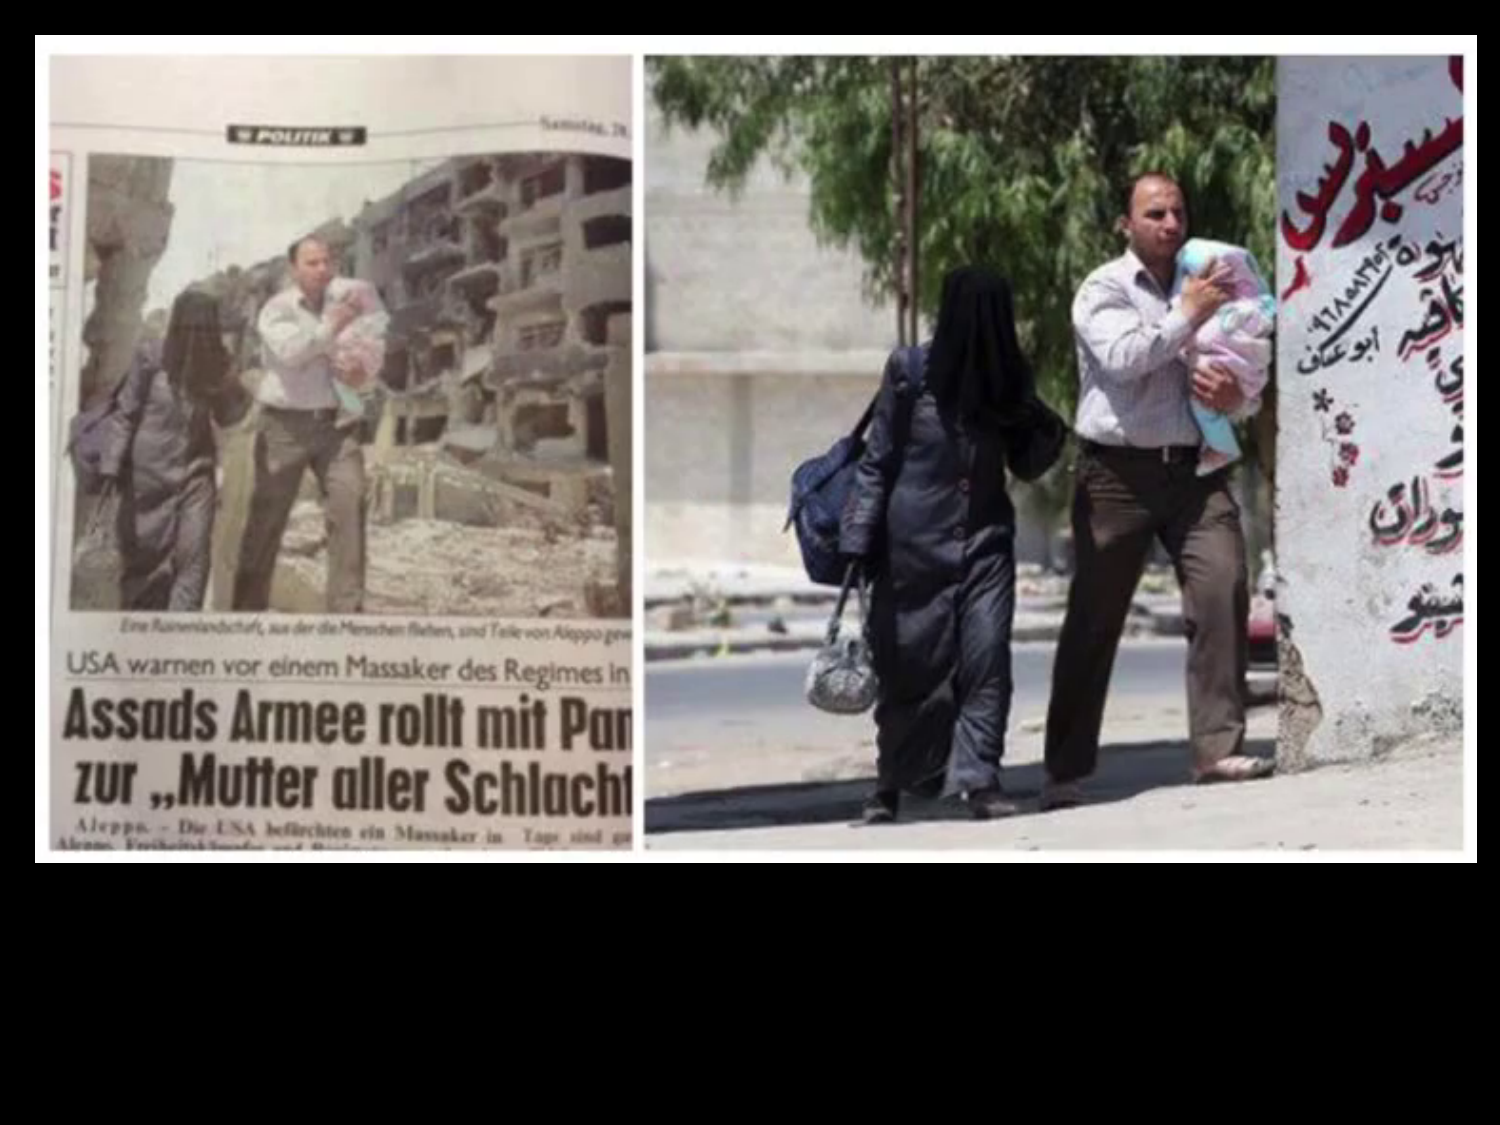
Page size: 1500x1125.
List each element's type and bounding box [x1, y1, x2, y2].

picture [34, 34, 1477, 864]
